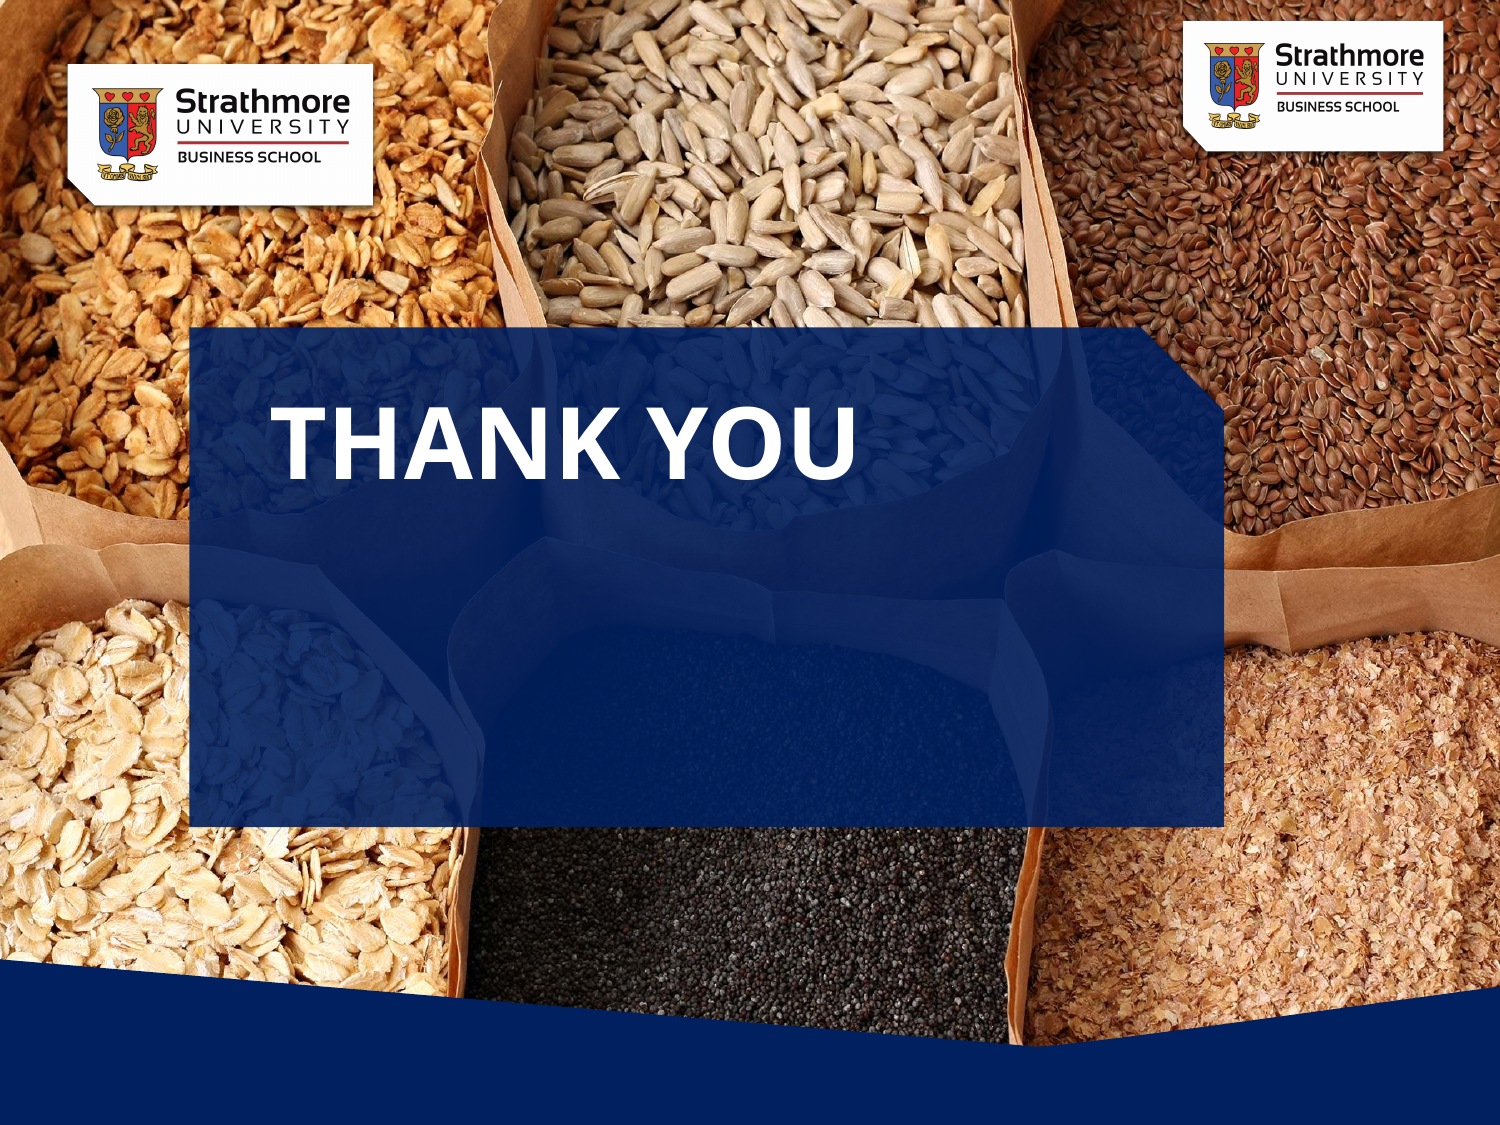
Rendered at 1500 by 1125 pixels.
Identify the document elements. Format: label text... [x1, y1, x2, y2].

picture [0, 0, 1500, 1046]
list THANK YOU [254, 385, 1094, 650]
